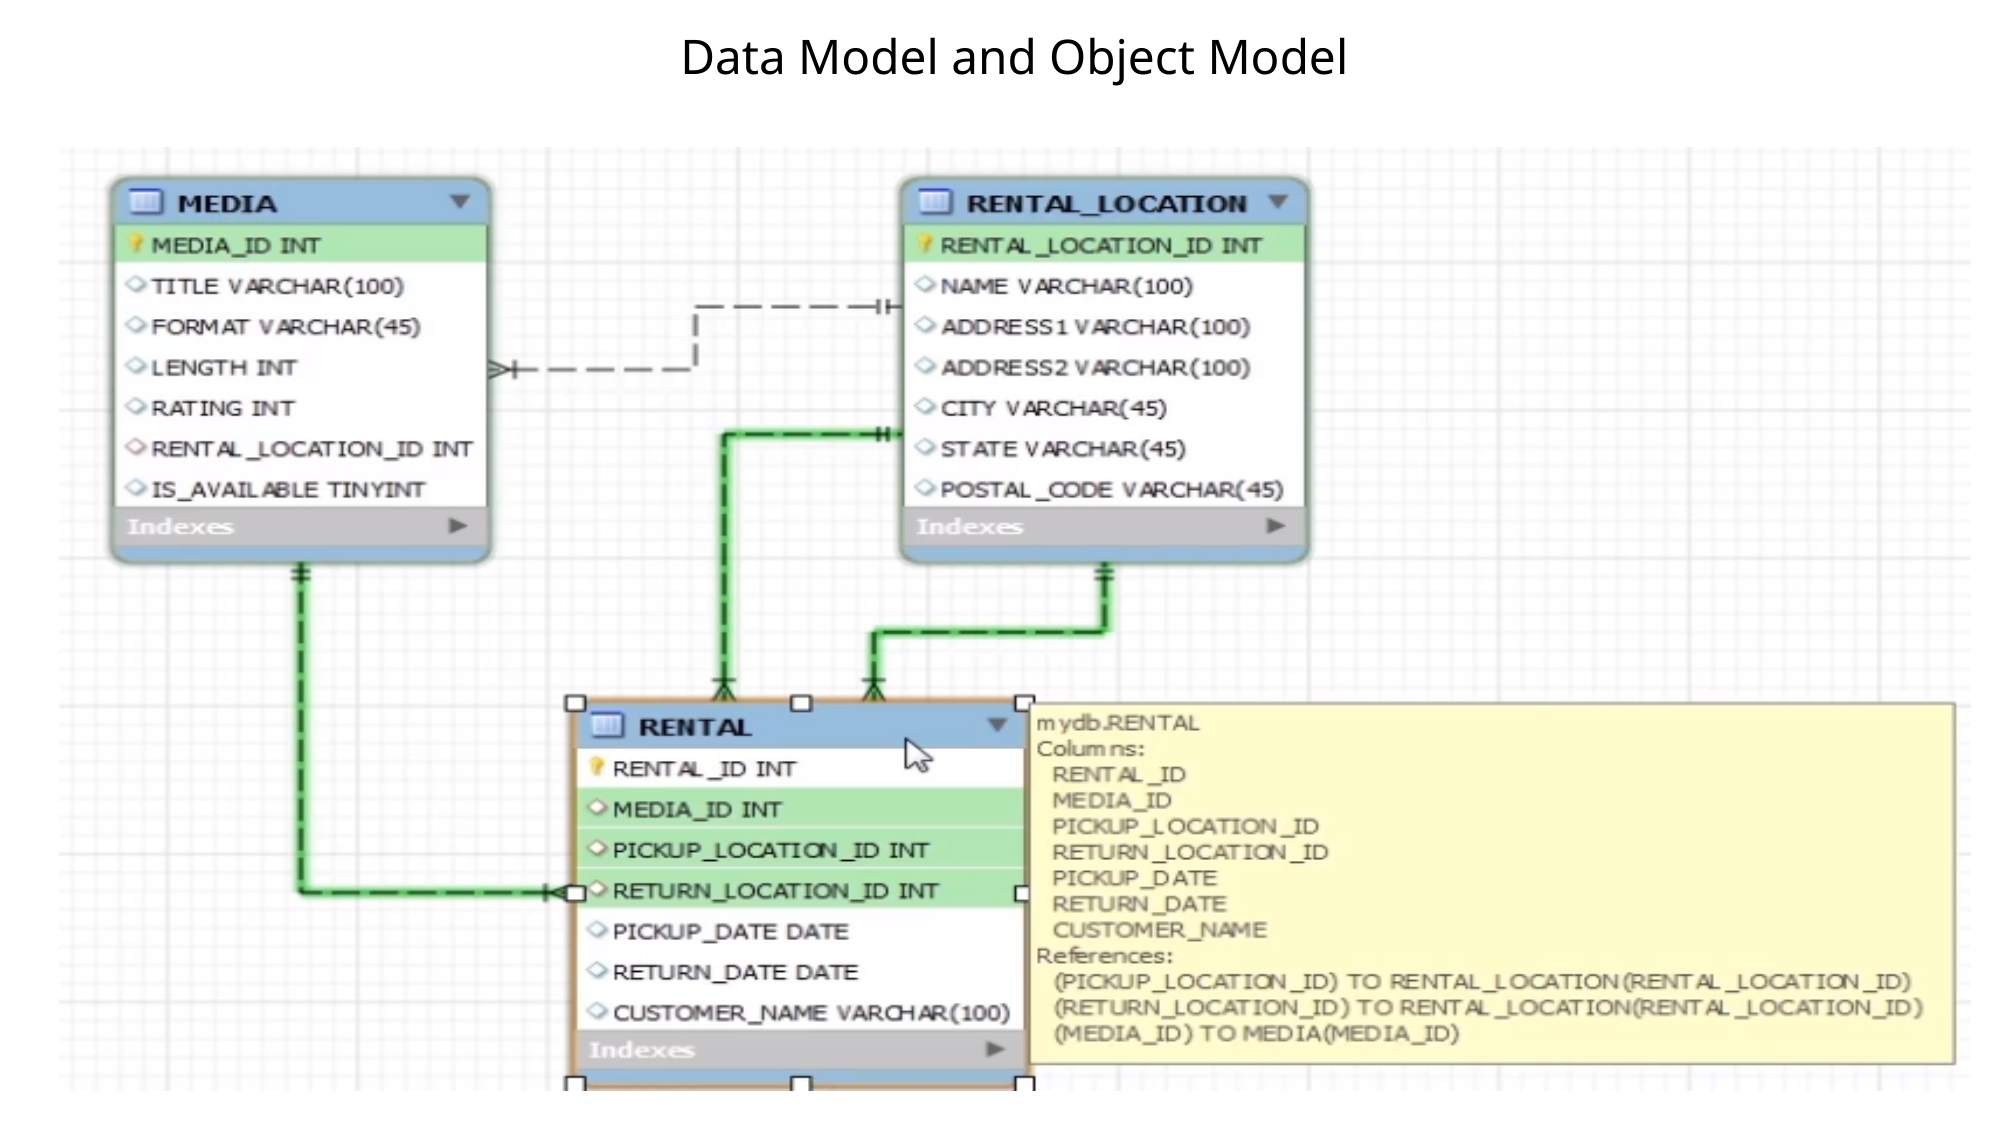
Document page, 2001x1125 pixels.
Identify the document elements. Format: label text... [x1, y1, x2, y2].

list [59, 147, 1971, 1091]
title Data Model and Object Model [152, 25, 1878, 94]
